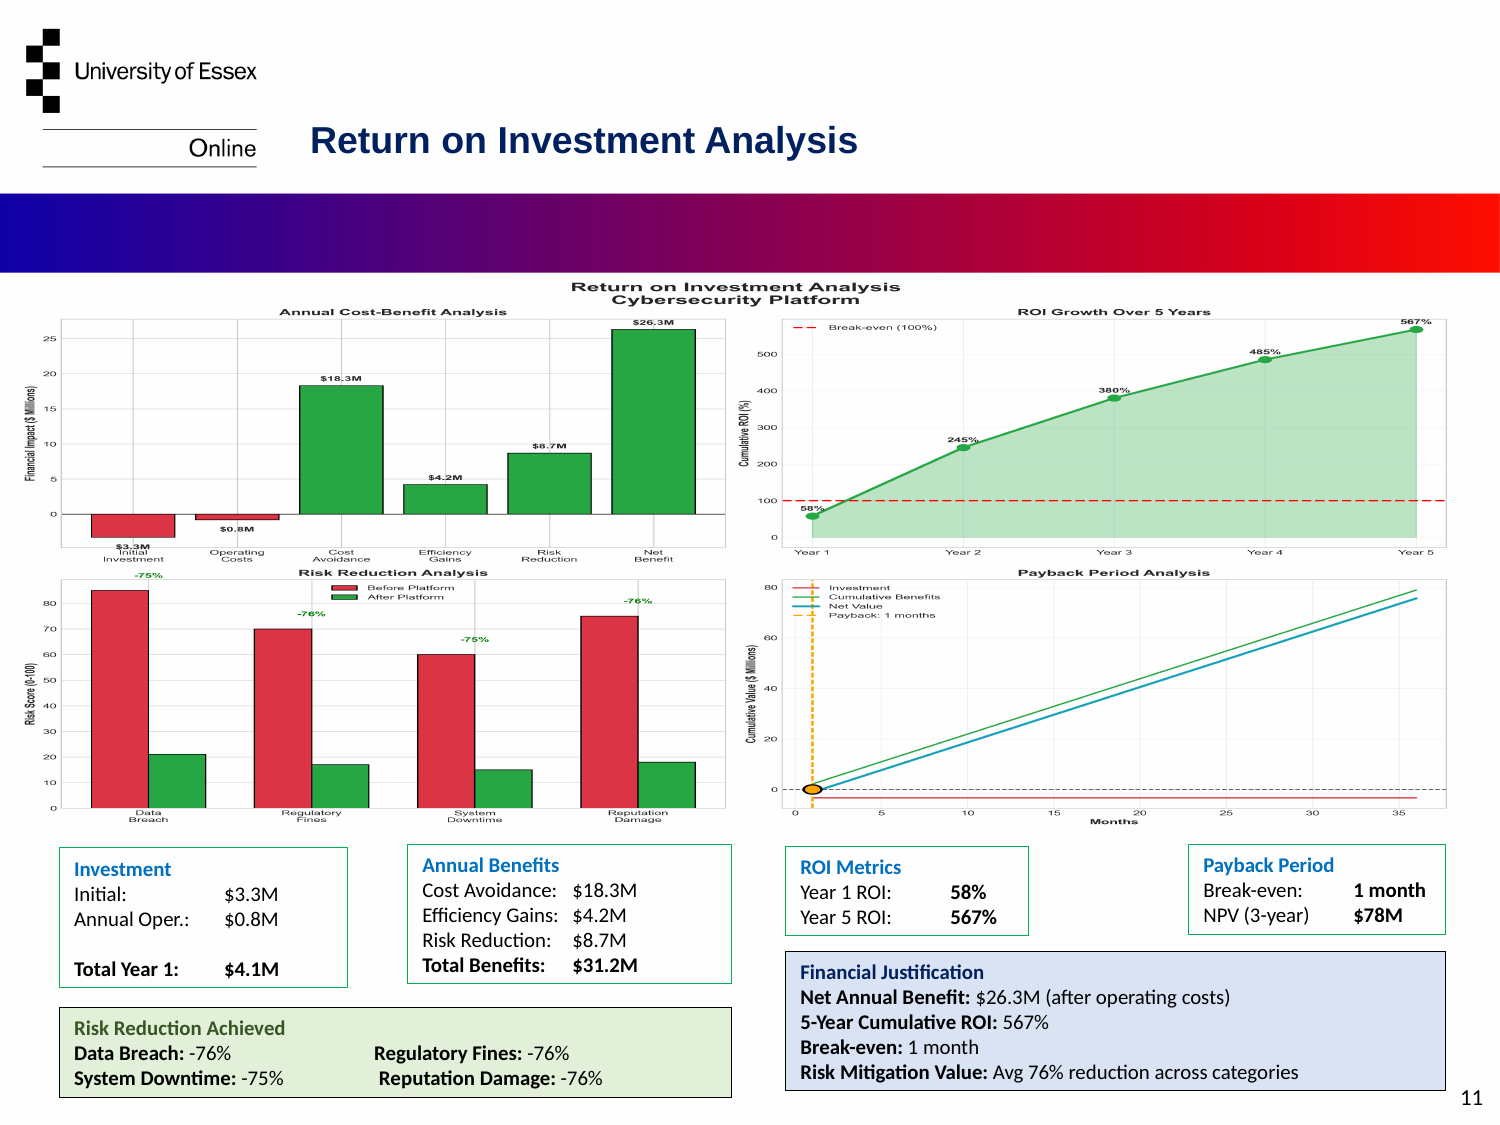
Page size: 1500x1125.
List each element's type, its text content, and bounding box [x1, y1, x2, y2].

text_box Return on Investment Analysis [295, 108, 1483, 169]
text_box Payback Period Break-even: 1 month NPV (3-year) $78M [1188, 844, 1446, 935]
text_box ROI Metrics Year 1 ROI: 58% Year 5 ROI: 567% [785, 846, 1029, 936]
text_box Annual Benefits Cost Avoidance: $18.3M Efficiency Gains: $4.2M Risk Reduction: $8.7M Total Benefits: $31.2M [407, 844, 732, 984]
picture [0, 0, 1500, 1125]
text_box [45, 263, 1371, 278]
text_box Risk Reduction Achieved Data Breach: -76% Regulatory Fines: -76% System Downtime: -75% Reputation Damage: -76% [59, 1007, 732, 1098]
text_box Investment Initial: $3.3M Annual Oper.: $0.8M Total Year 1: $4.1M [59, 847, 348, 988]
text_box Financial Justification Net Annual Benefit: $26.3M (after operating costs) 5-Year Cumulative ROI: 567% Break-even: 1 month Risk Mitigation Value: Avg 76% reduction across categories [785, 951, 1446, 1091]
text_box 11 [1445, 1074, 1500, 1118]
